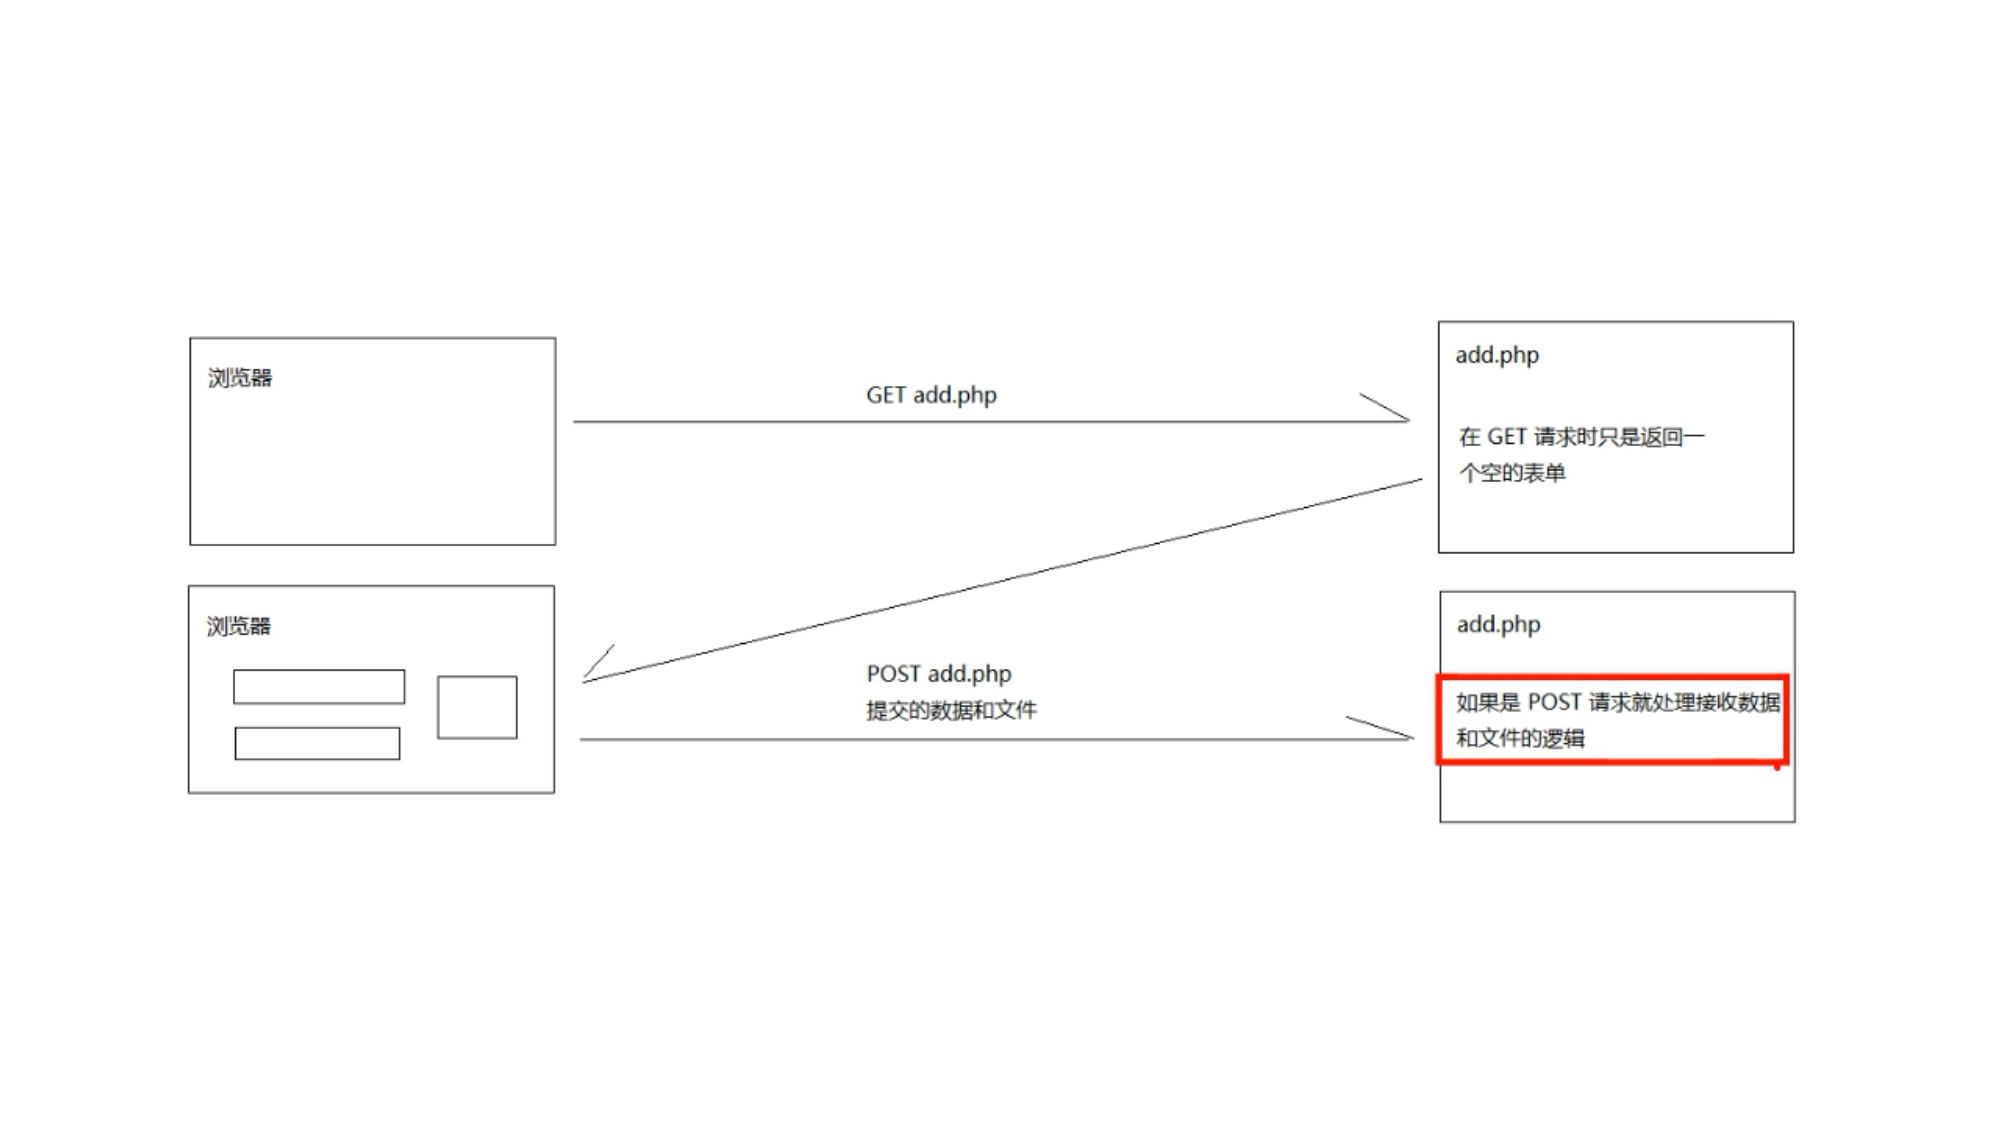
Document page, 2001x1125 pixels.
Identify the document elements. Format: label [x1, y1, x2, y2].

picture [171, 274, 1829, 851]
